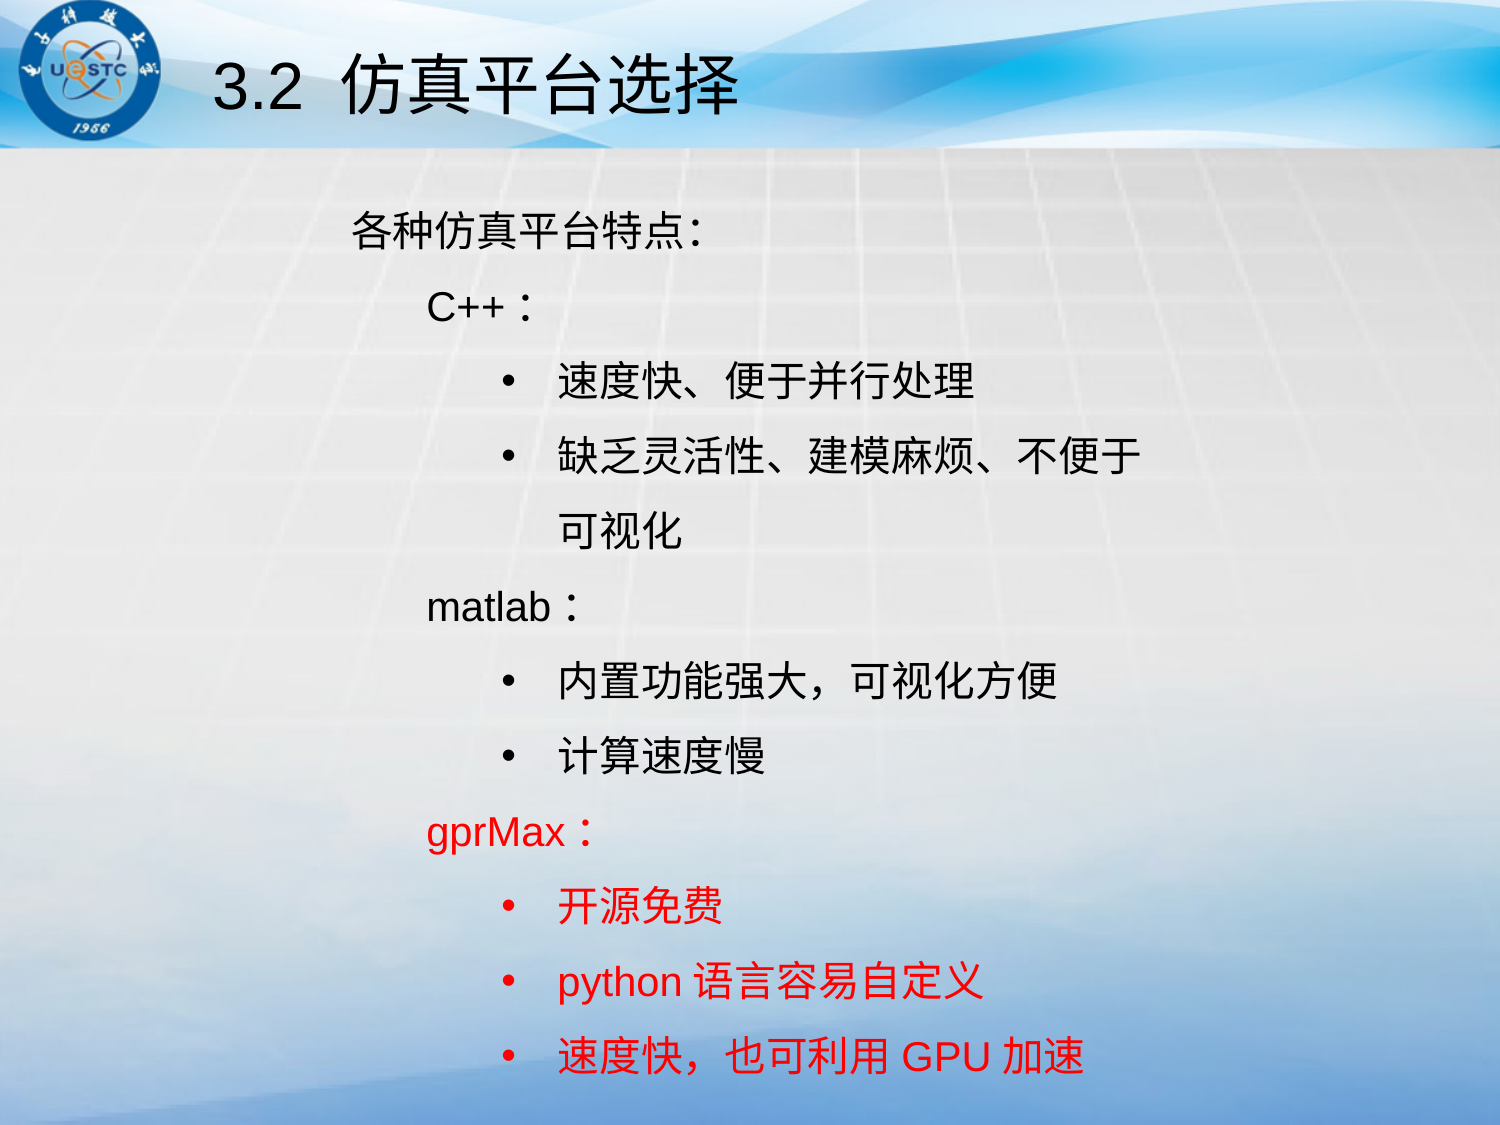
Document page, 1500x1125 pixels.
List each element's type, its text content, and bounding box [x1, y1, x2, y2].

text_box 各种仿真平台特点： C++： 速度快、便于并行处理 缺乏灵活性、建模麻烦、不便于可视化 matlab： 内置功能强大，可视化方便 计算速度慢 gprMax： 开源免费 python语言容易自定义 速度快，也可利用GPU加速 [336, 172, 1187, 1088]
picture [0, 0, 1500, 1125]
text_box 3.2 仿真平台选择 [197, 35, 755, 130]
